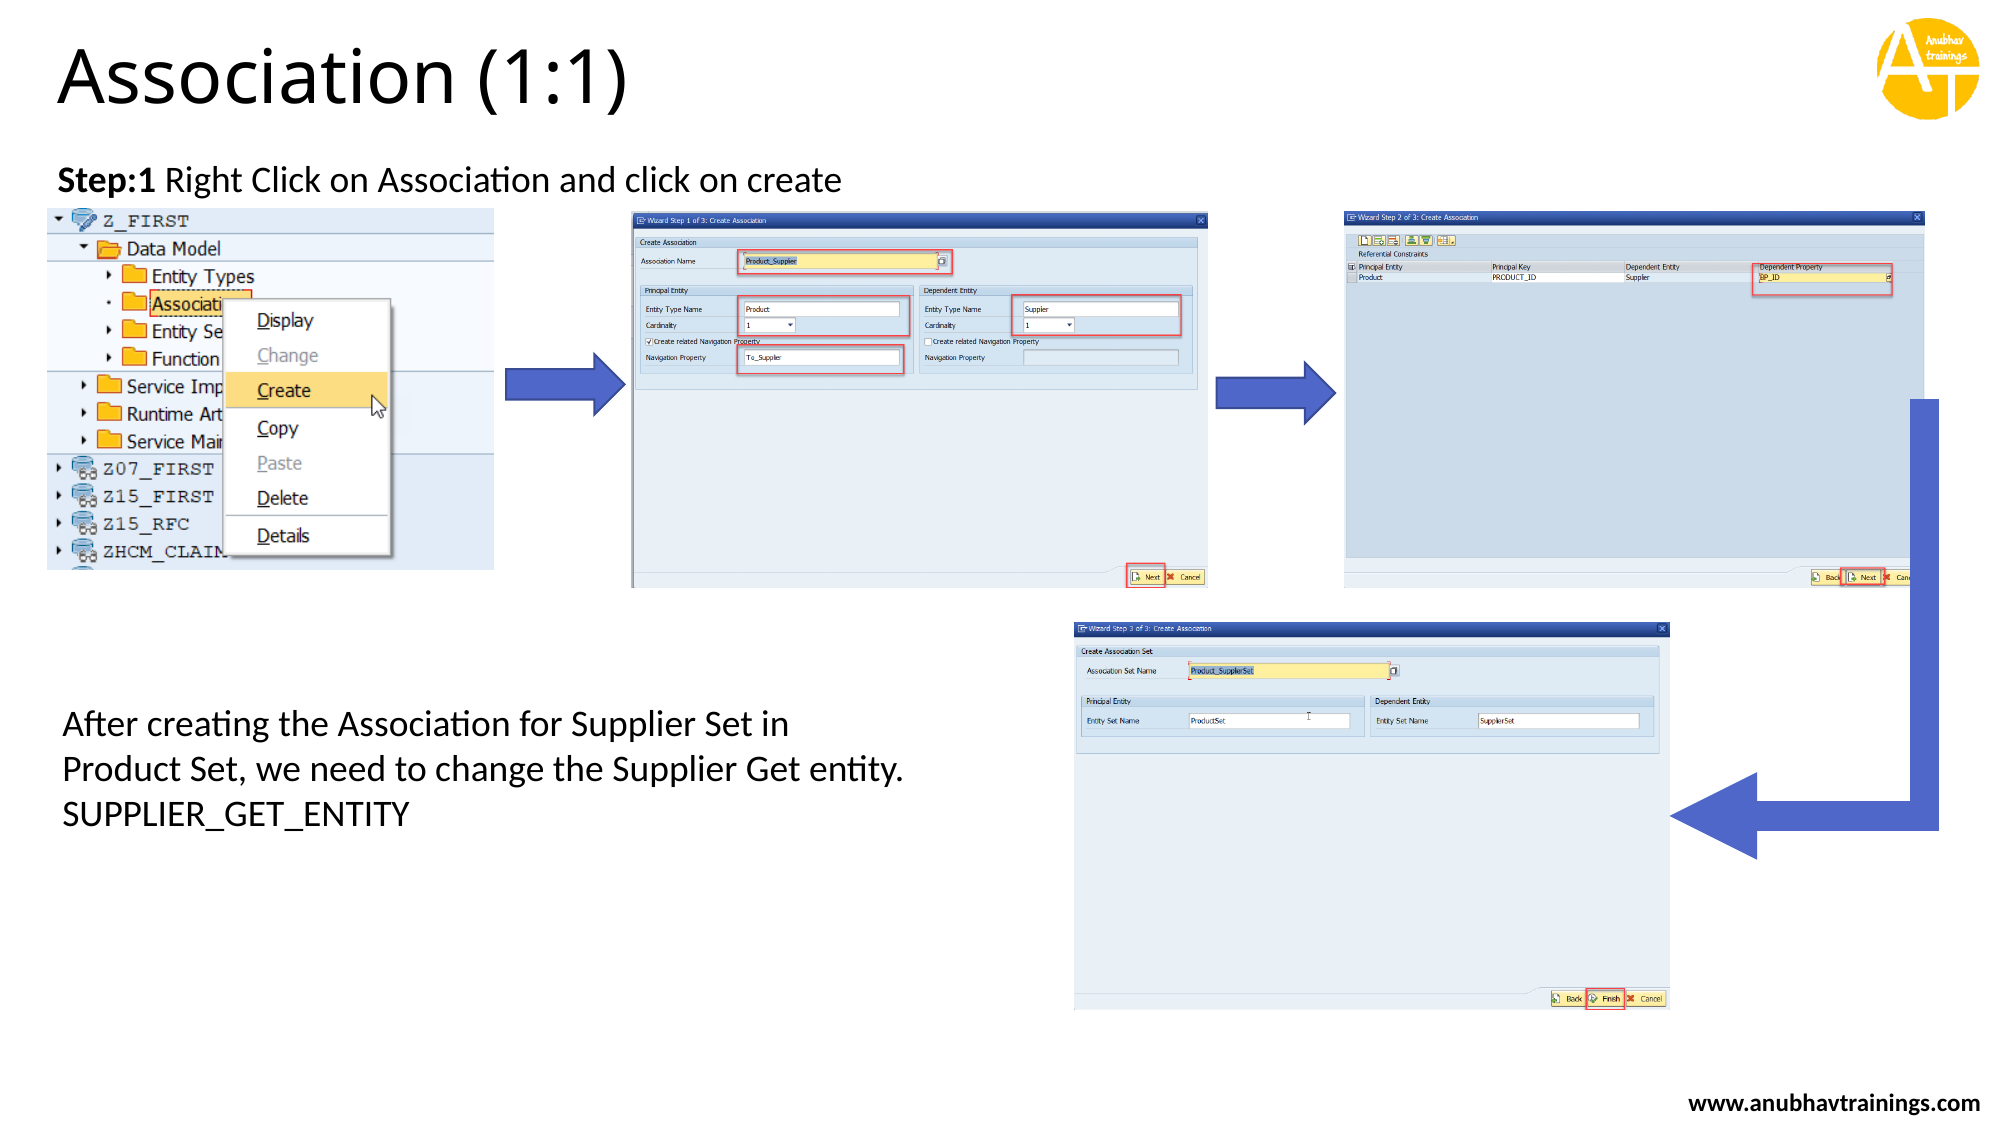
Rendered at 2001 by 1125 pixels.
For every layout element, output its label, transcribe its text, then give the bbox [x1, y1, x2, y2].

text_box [1669, 399, 1925, 816]
text_box [505, 351, 627, 418]
picture [1344, 211, 1925, 588]
picture [631, 211, 1208, 588]
text_box Association (1:1) [42, 30, 1896, 148]
text_box After creating the Association for Supplier Set in Product Set, we need to change the Supplier Get entity. SUPPLIER_GET_ENTITY [47, 692, 926, 842]
picture [1074, 622, 1670, 1010]
picture [1866, 11, 1985, 128]
text_box Step:1 Right Click on Association and click on create [42, 148, 1502, 208]
text_box [1215, 360, 1337, 426]
footer www.anubhavtrainings.com [1669, 1089, 2000, 1114]
picture [47, 208, 494, 570]
